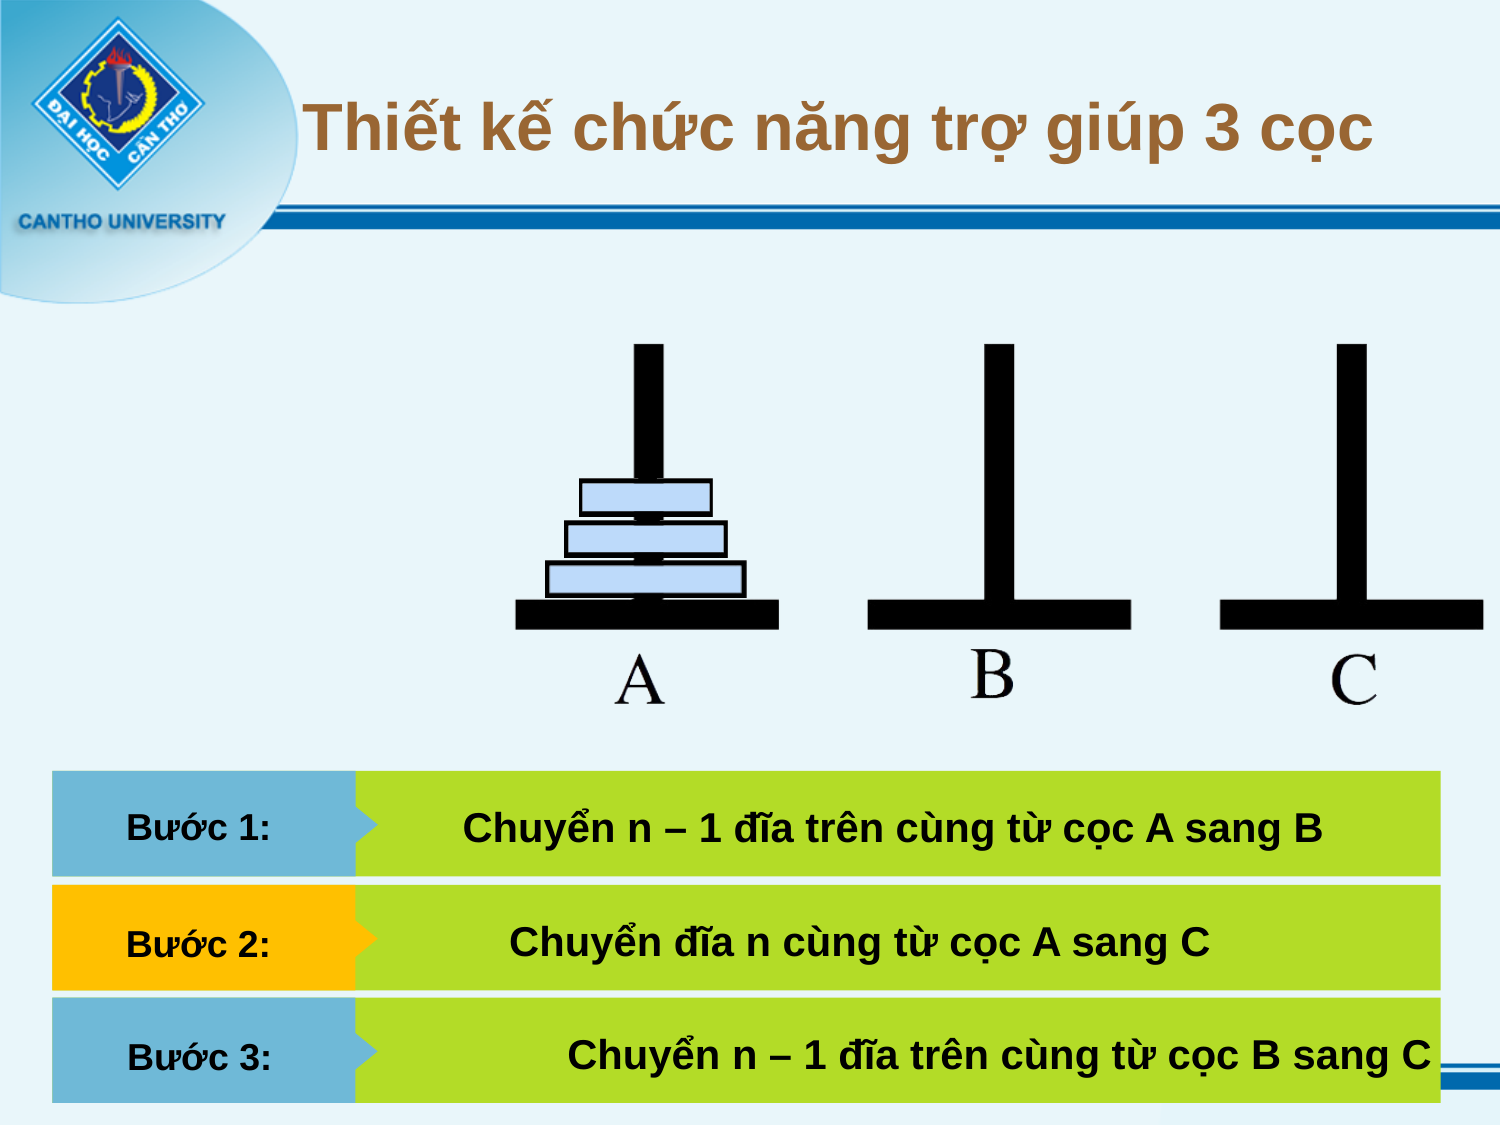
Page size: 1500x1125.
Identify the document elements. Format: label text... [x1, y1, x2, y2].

text_box Chuyển n – 1 đĩa trên cùng từ cọc B sang C [552, 1020, 1450, 1086]
text_box Chuyển n – 1 đĩa trên cùng từ cọc A sang B [447, 793, 1441, 859]
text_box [52, 997, 378, 1104]
text_box [382, 997, 1441, 1103]
text_box [379, 770, 1441, 877]
title Thiết kế chức năng trợ giúp 3 cọc [287, 46, 1450, 202]
text_box [380, 884, 1441, 991]
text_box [52, 770, 379, 877]
text_box Chuyển đĩa n cùng từ cọc A sang C [494, 907, 1400, 973]
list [507, 337, 1488, 713]
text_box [52, 884, 379, 991]
picture [0, 0, 1500, 1125]
